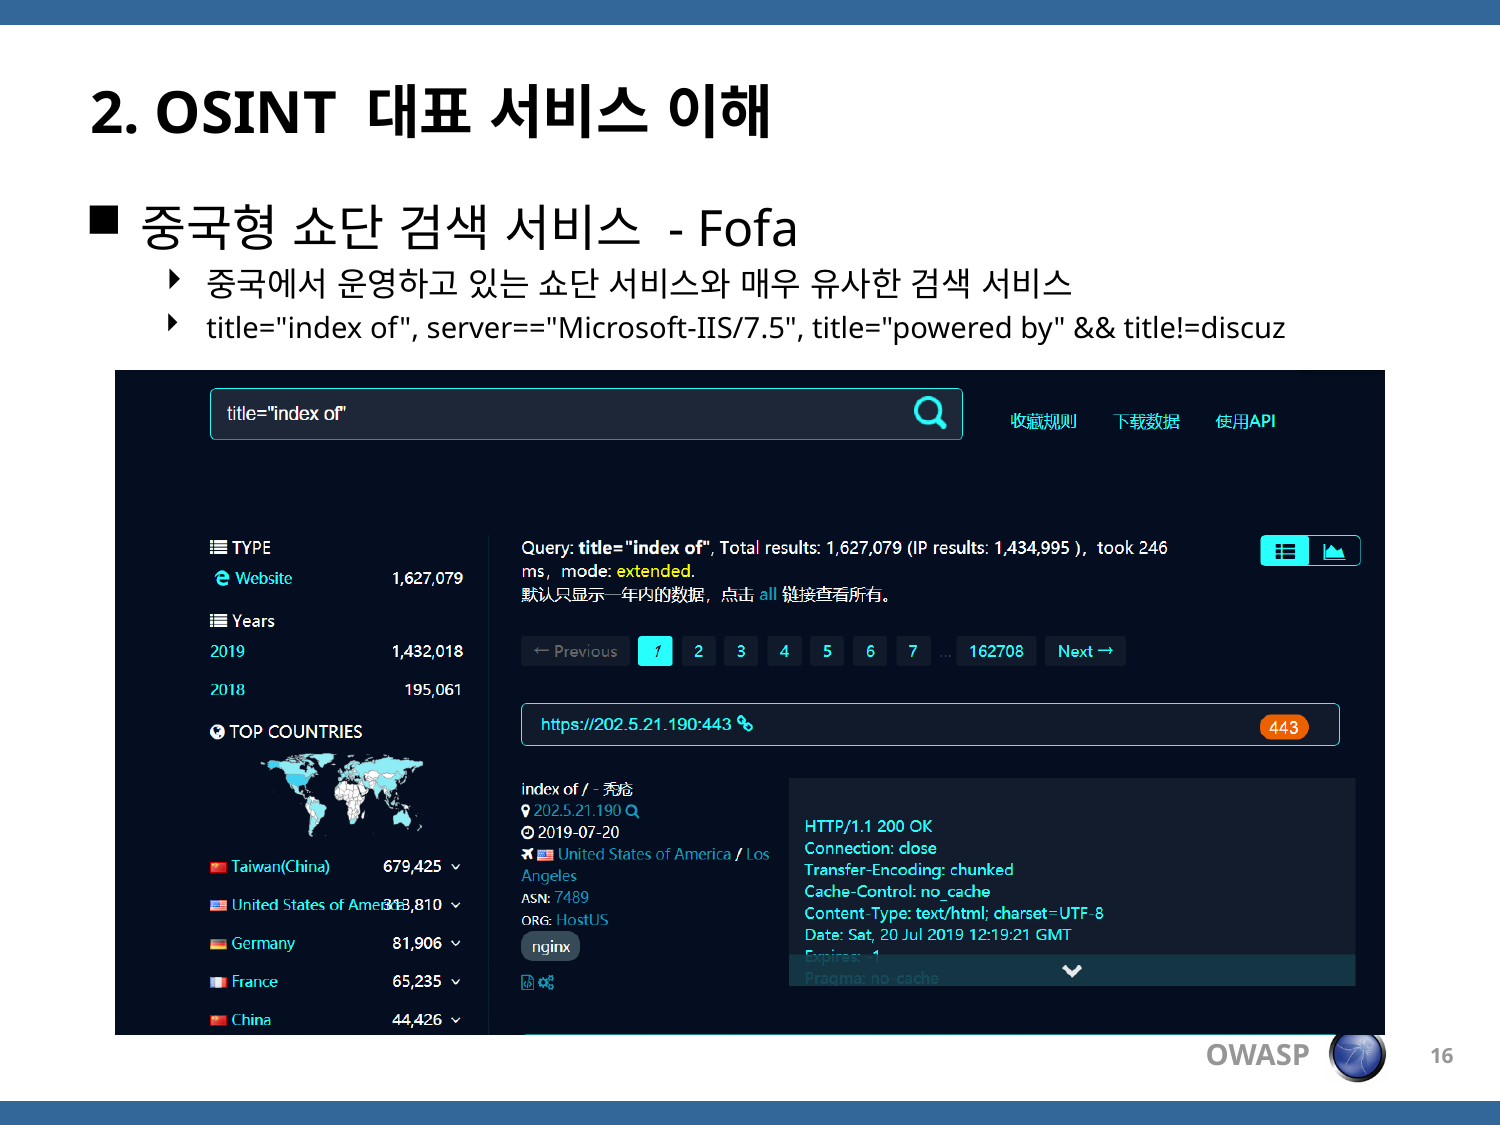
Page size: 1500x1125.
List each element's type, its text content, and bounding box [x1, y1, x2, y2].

title 2. OSINT 대표 서비스 이해 [75, 45, 1425, 175]
list 중국형 쇼단 검색 서비스 - Fofa 중국에서 운영하고 있는 쇼단 서비스와 매우 유사한 검색 서비스 title="index of", server=="Microsoft-IIS/7.5", title="powered by" && title!=discuz [69, 189, 1420, 1021]
slide_number 16 [1408, 1034, 1476, 1073]
picture [115, 370, 1388, 1083]
